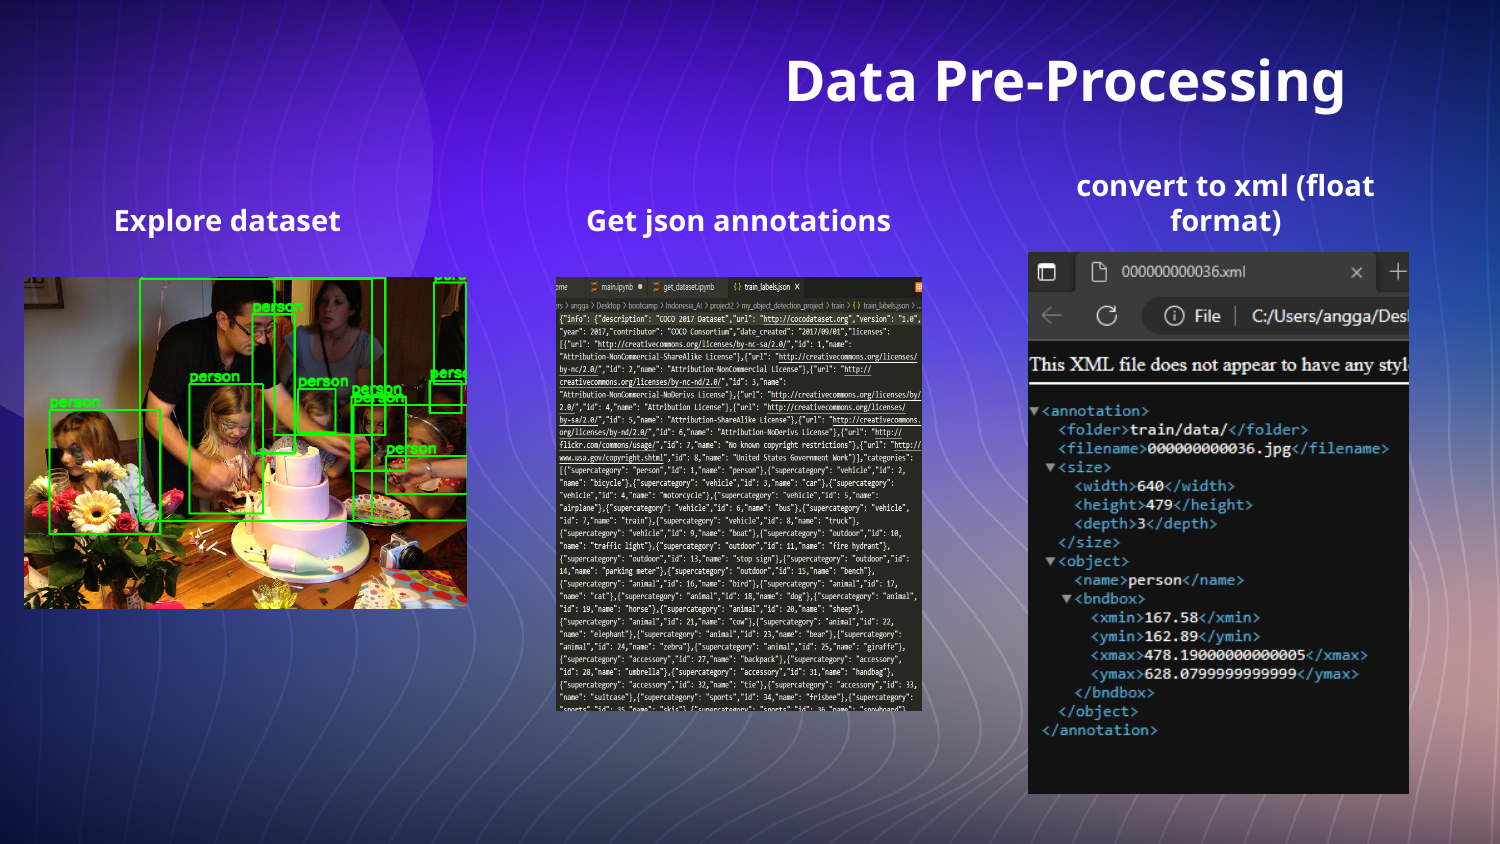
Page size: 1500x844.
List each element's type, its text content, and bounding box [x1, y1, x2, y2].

title Get json annotations [543, 170, 935, 253]
picture [0, 0, 1500, 844]
title convert to xml (float format) [1005, 170, 1447, 253]
title Explore dataset [32, 170, 423, 253]
title Data Pre-Processing [640, 8, 1491, 129]
